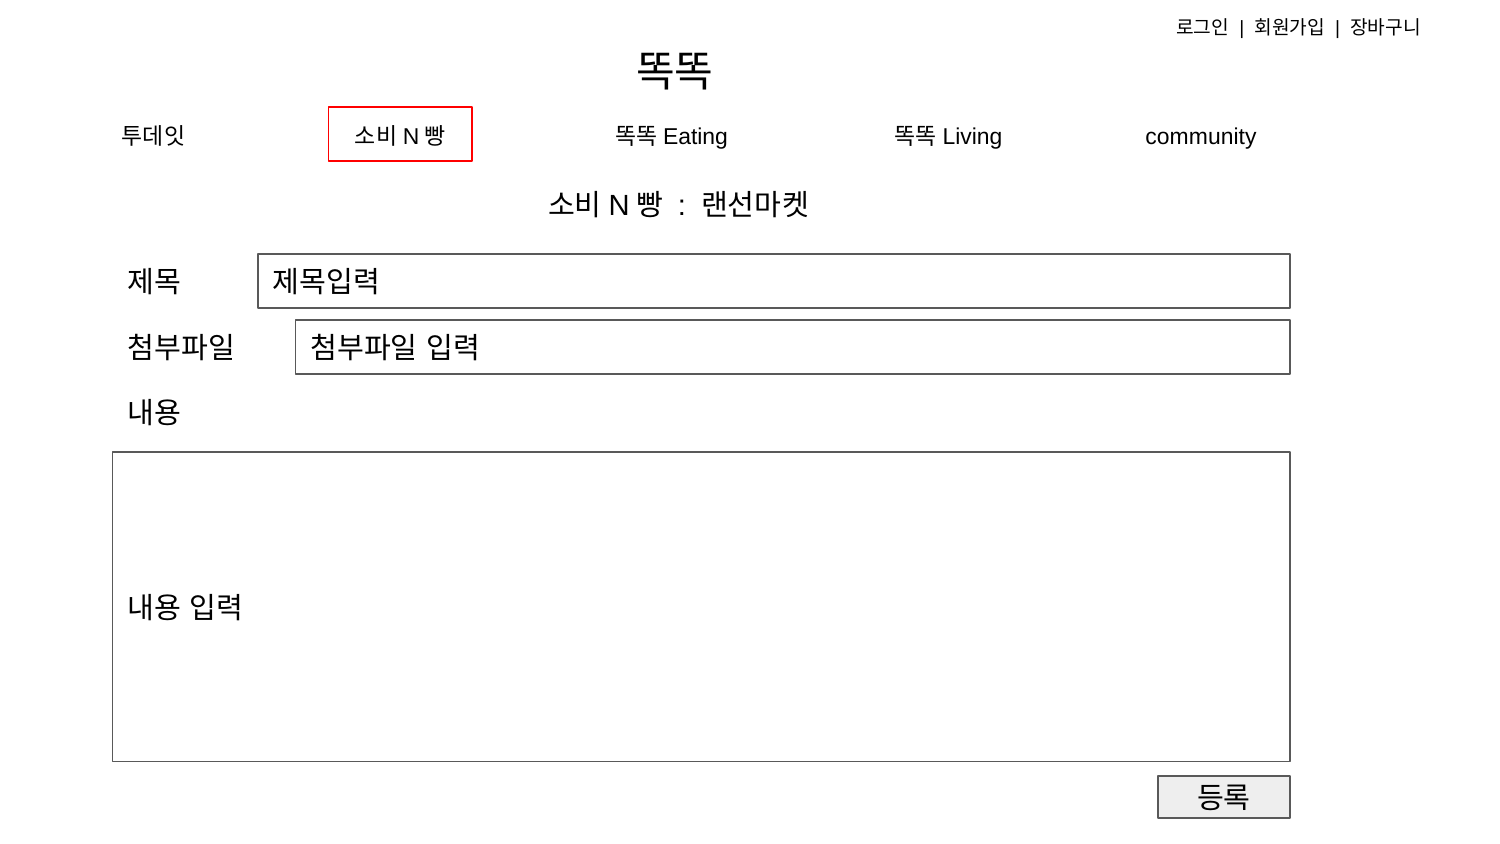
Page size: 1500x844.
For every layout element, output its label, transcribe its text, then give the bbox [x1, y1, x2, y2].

text_box 내용 입력 [112, 451, 1291, 762]
title 똑똑Living [871, 107, 1026, 161]
text_box 등록 [1157, 775, 1291, 818]
title community [1129, 107, 1273, 161]
text_box 제목 [112, 253, 233, 308]
title 로그인 | 회원가입 | 장바구니 [1161, 0, 1450, 64]
title 똑똑Eating [575, 107, 768, 161]
title 소비N빵 [328, 107, 473, 161]
title 투데잇 [81, 107, 226, 161]
title 똑똑 [620, 29, 741, 94]
text_box 첨부파일 [112, 319, 268, 374]
text_box 내용 [112, 388, 305, 436]
text_box 첨부파일 입력 [295, 319, 1291, 374]
text_box 제목입력 [257, 253, 1291, 308]
title 소비N빵 : 랜선마켓 [533, 174, 849, 249]
